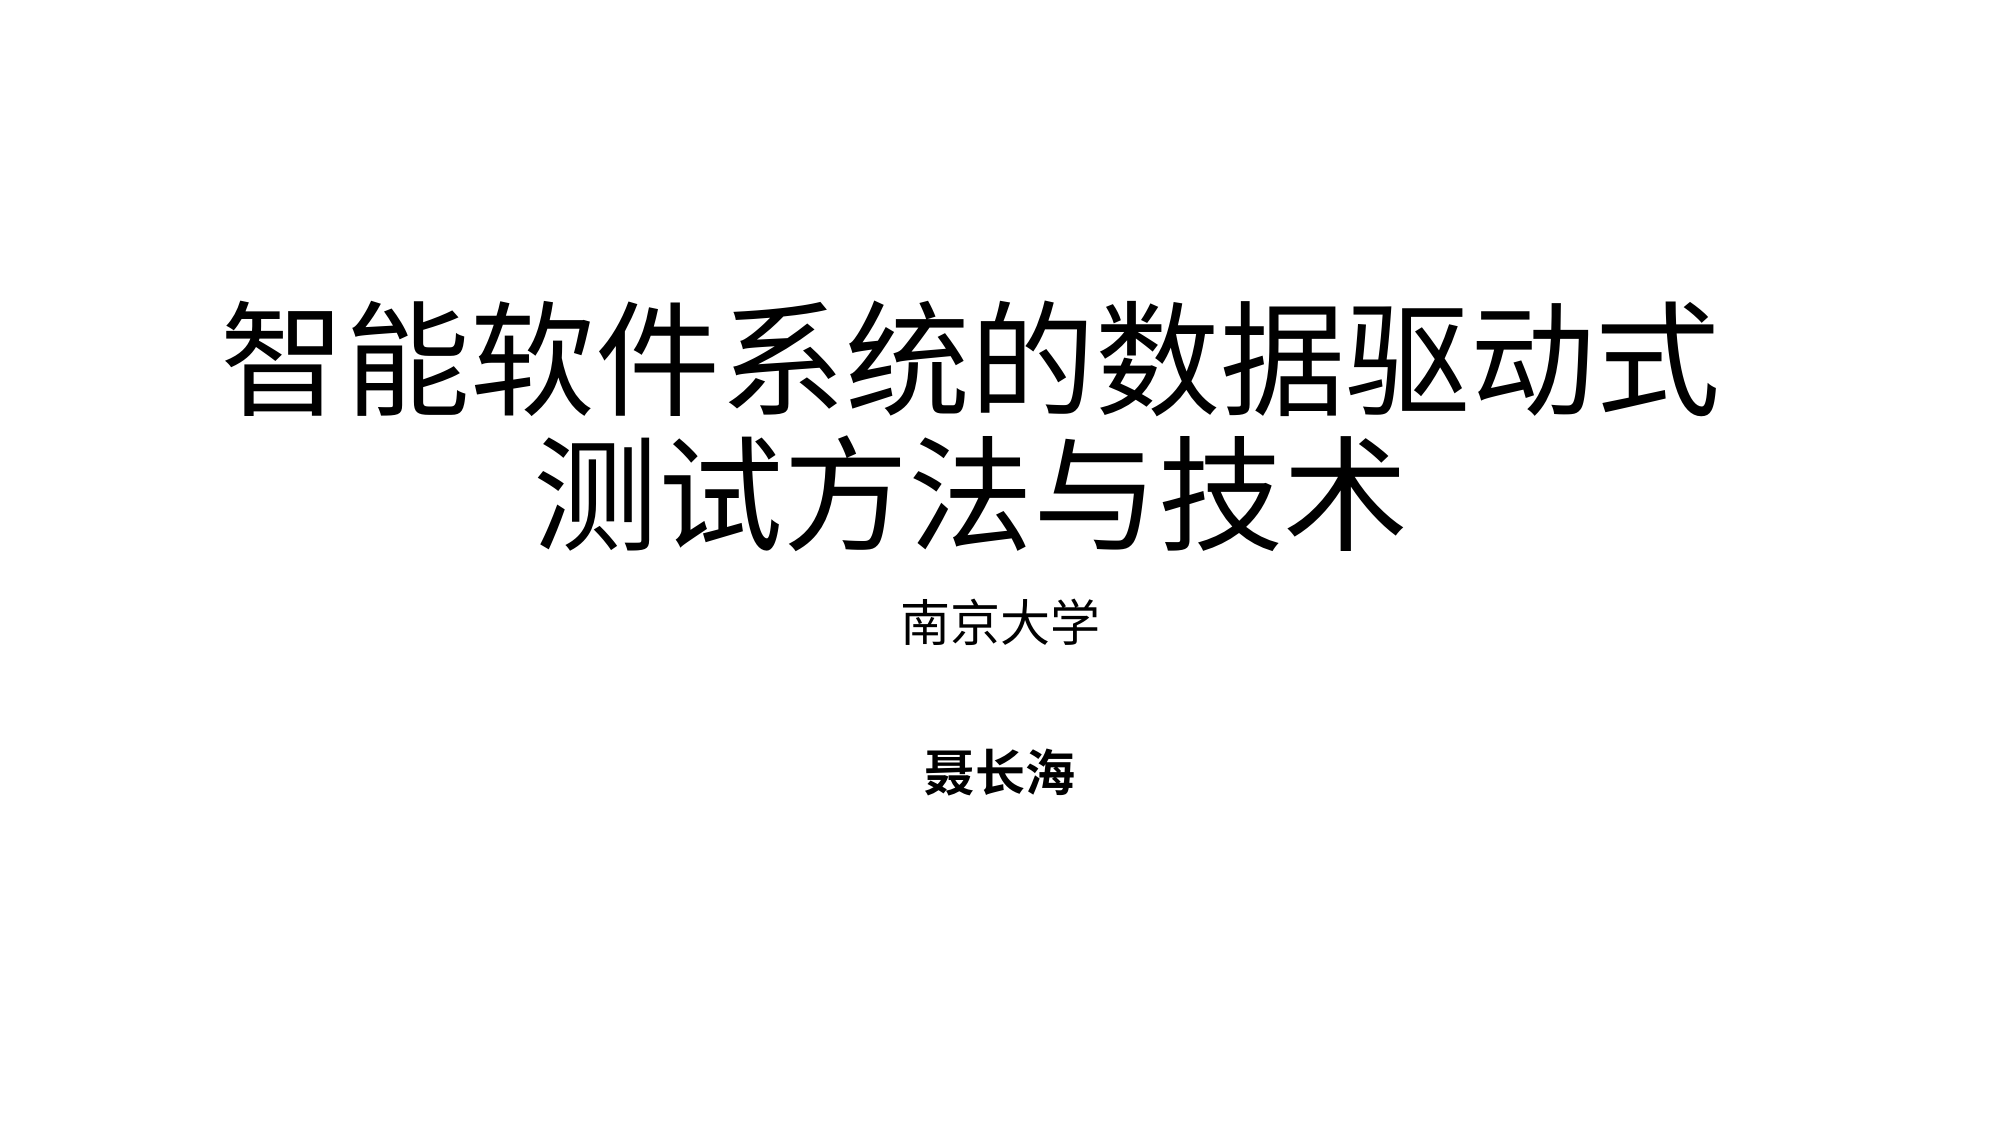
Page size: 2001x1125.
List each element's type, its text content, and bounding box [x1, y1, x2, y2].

subtitle 南京大学 聂长海 [249, 590, 1750, 863]
title 智能软件系统的数据驱动式测试方法与技术 [191, 184, 1750, 576]
